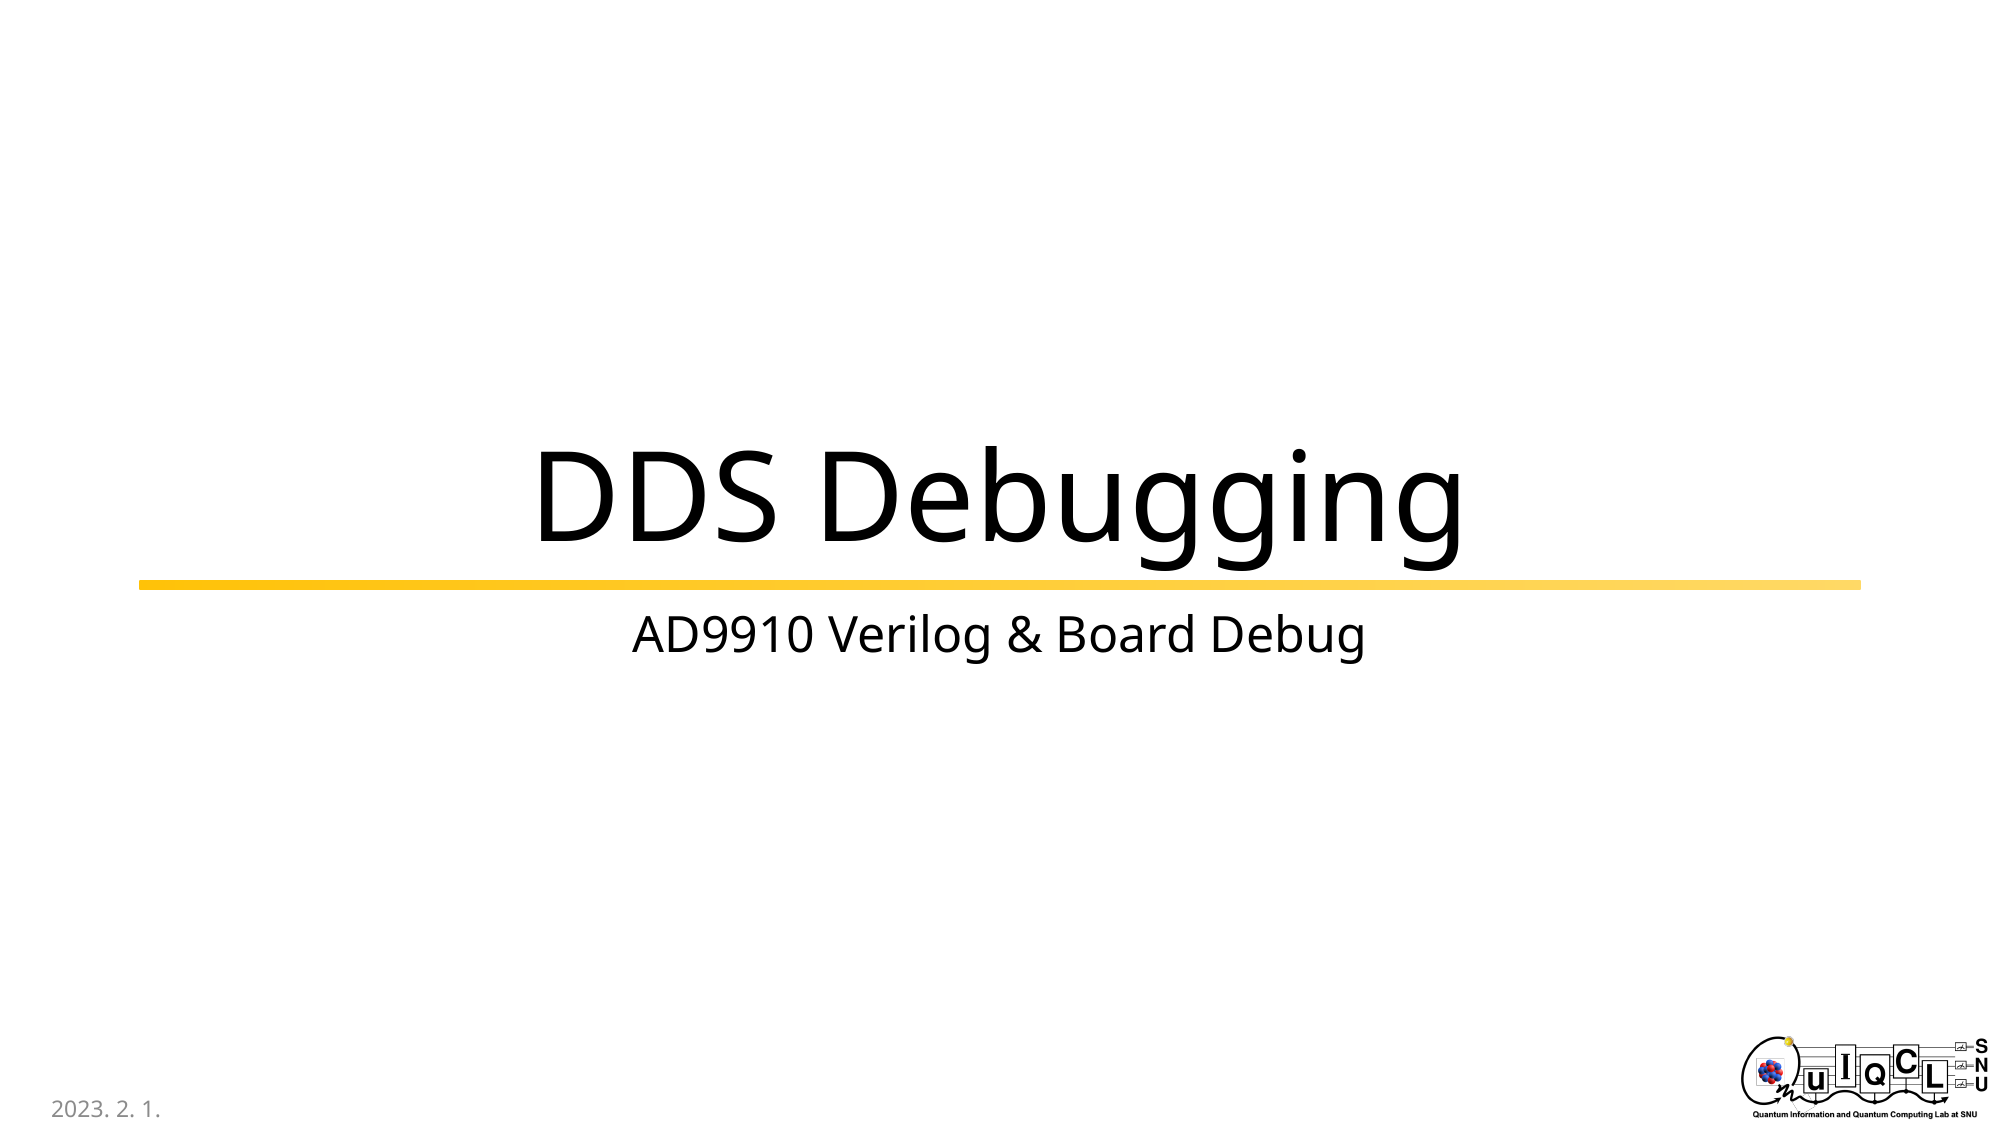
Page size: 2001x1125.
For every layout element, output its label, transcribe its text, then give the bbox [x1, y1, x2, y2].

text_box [1506, 580, 1511, 589]
slide_number 2023. 2. 1. [36, 1078, 486, 1125]
picture [1741, 1028, 2000, 1125]
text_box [1645, 580, 1651, 589]
subtitle AD9910 Verilog & Board Debug [249, 602, 1750, 874]
title DDS Debugging [249, 184, 1750, 576]
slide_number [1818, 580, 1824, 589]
